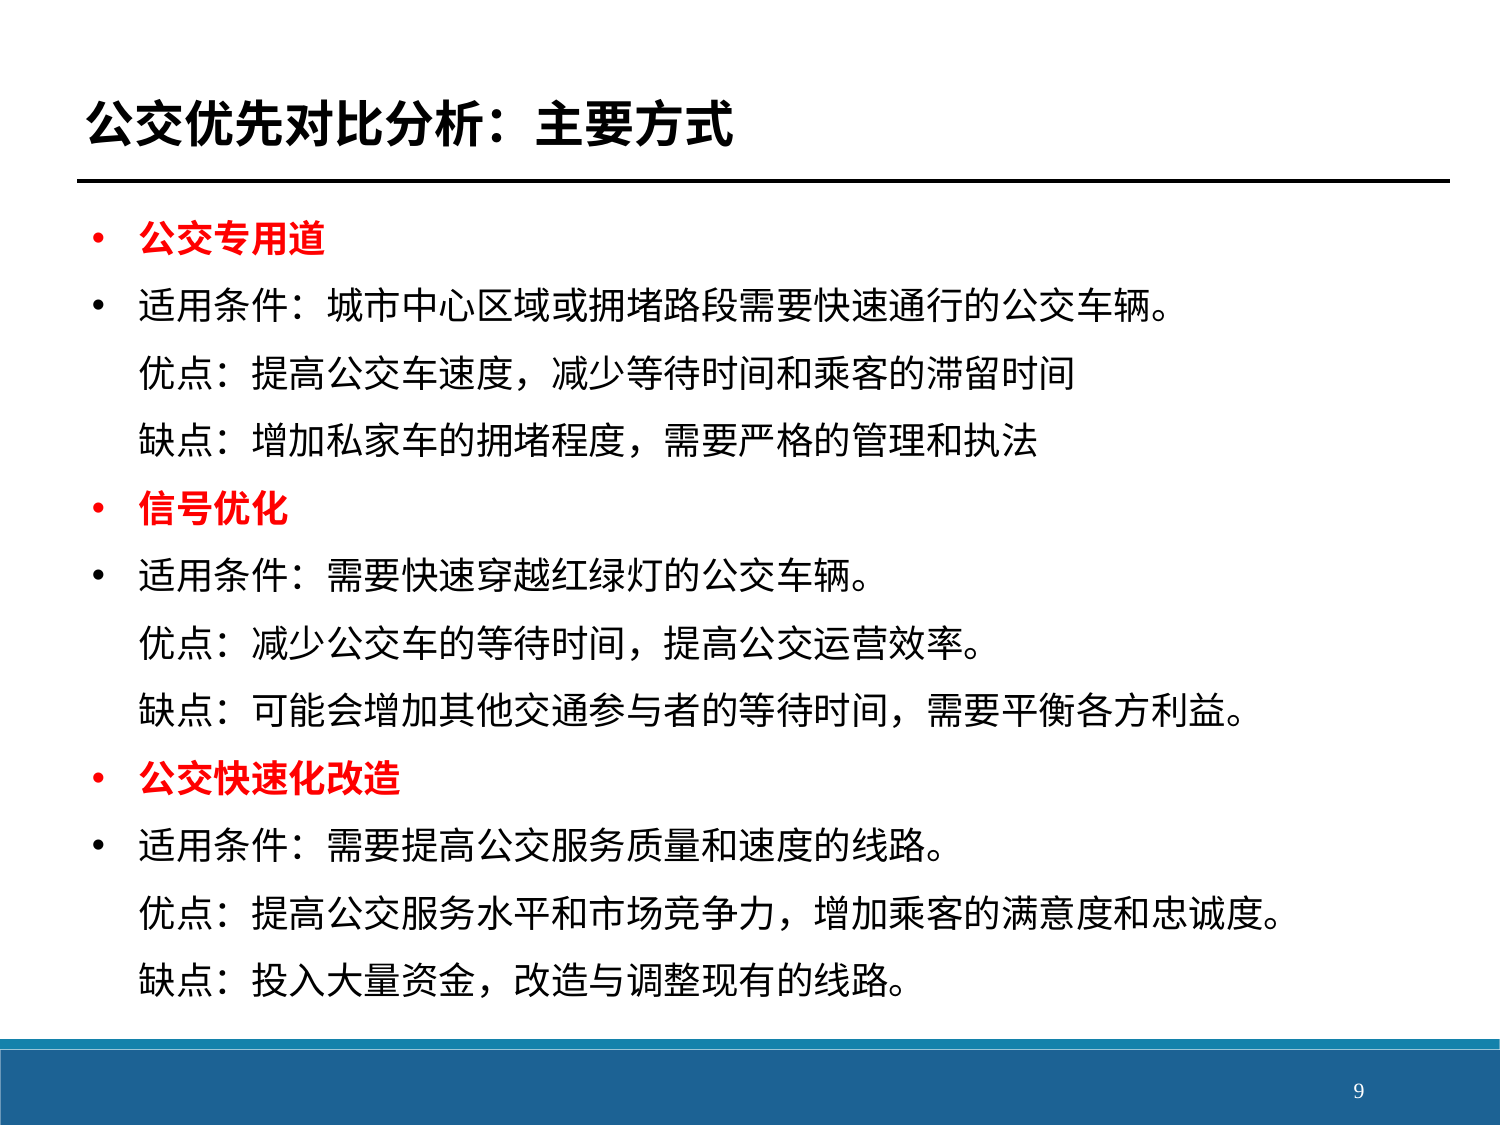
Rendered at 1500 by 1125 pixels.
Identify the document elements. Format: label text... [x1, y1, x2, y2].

text_box 公交优先对比分析：主要方式 [69, 85, 750, 160]
text_box 公交专用道 适用条件：城市中心区域或拥堵路段需要快速通行的公交车辆。 优点：提高公交车速度，减少等待时间和乘客的滞留时间 缺点：增加私家车的拥堵程度，需要严格的管理和执法 信号优化 适用条件：需要快速穿越红绿灯的公交车辆。 优点：减少公交车的等待时间，提高公交运营效率。 缺点：可能会增加其他交通参与者的等待时间，需要平衡各方利益。 公交快速化改造 适用条件：需要提高公交服务质量和速度的线路。 优点：提高公交服务水平和市场竞争力，增加乘客的满意度和忠诚度。 缺点：投入大量资金，改造与调整现有的线路。 [77, 187, 1421, 1010]
slide_number 9 [1218, 1059, 1380, 1120]
